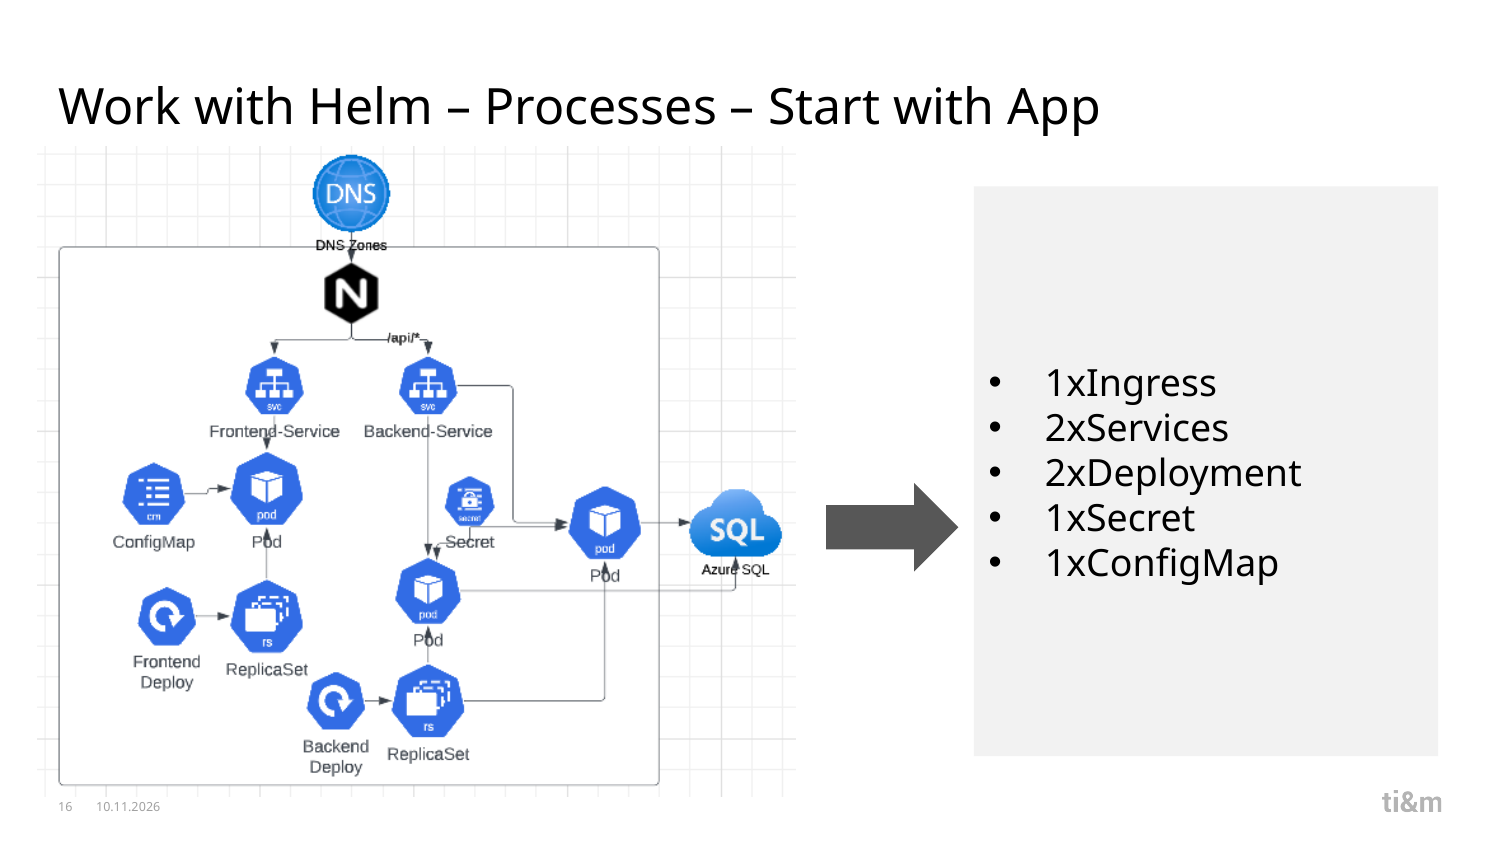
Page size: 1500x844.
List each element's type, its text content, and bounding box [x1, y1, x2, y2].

slide_number 16 [58, 797, 118, 817]
text_box [825, 480, 960, 575]
picture [37, 146, 796, 797]
text_box 1xIngress 2xServices 2xDeployment 1xSecret 1xConfigMap [973, 185, 1439, 757]
title Work with Helm – Processes – Start with App [58, 74, 1302, 159]
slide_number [118, 797, 434, 817]
